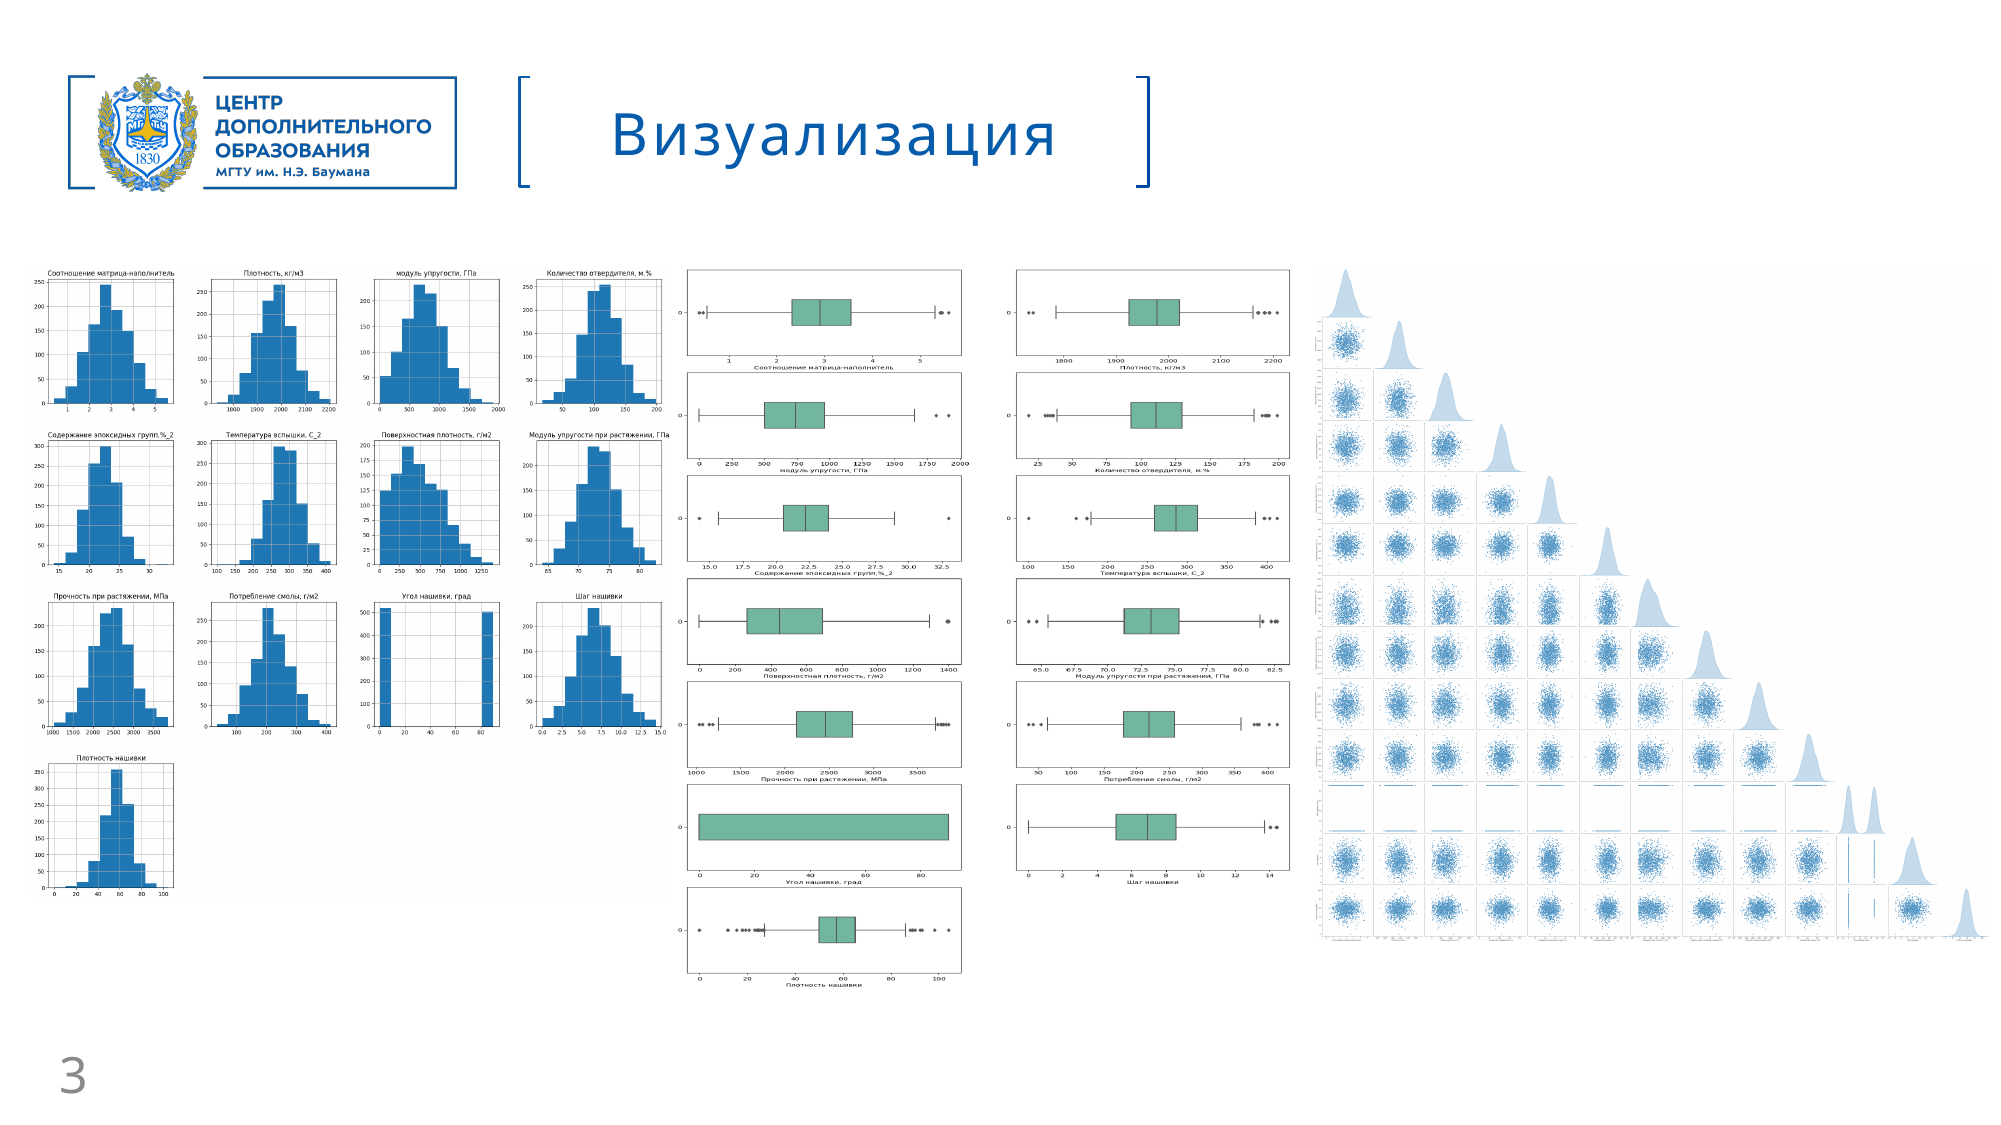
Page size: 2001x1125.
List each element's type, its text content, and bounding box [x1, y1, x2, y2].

picture [68, 73, 457, 192]
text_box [519, 76, 1150, 187]
slide_number 3 [44, 1055, 139, 1101]
picture [1314, 266, 1990, 943]
picture [29, 266, 1294, 991]
